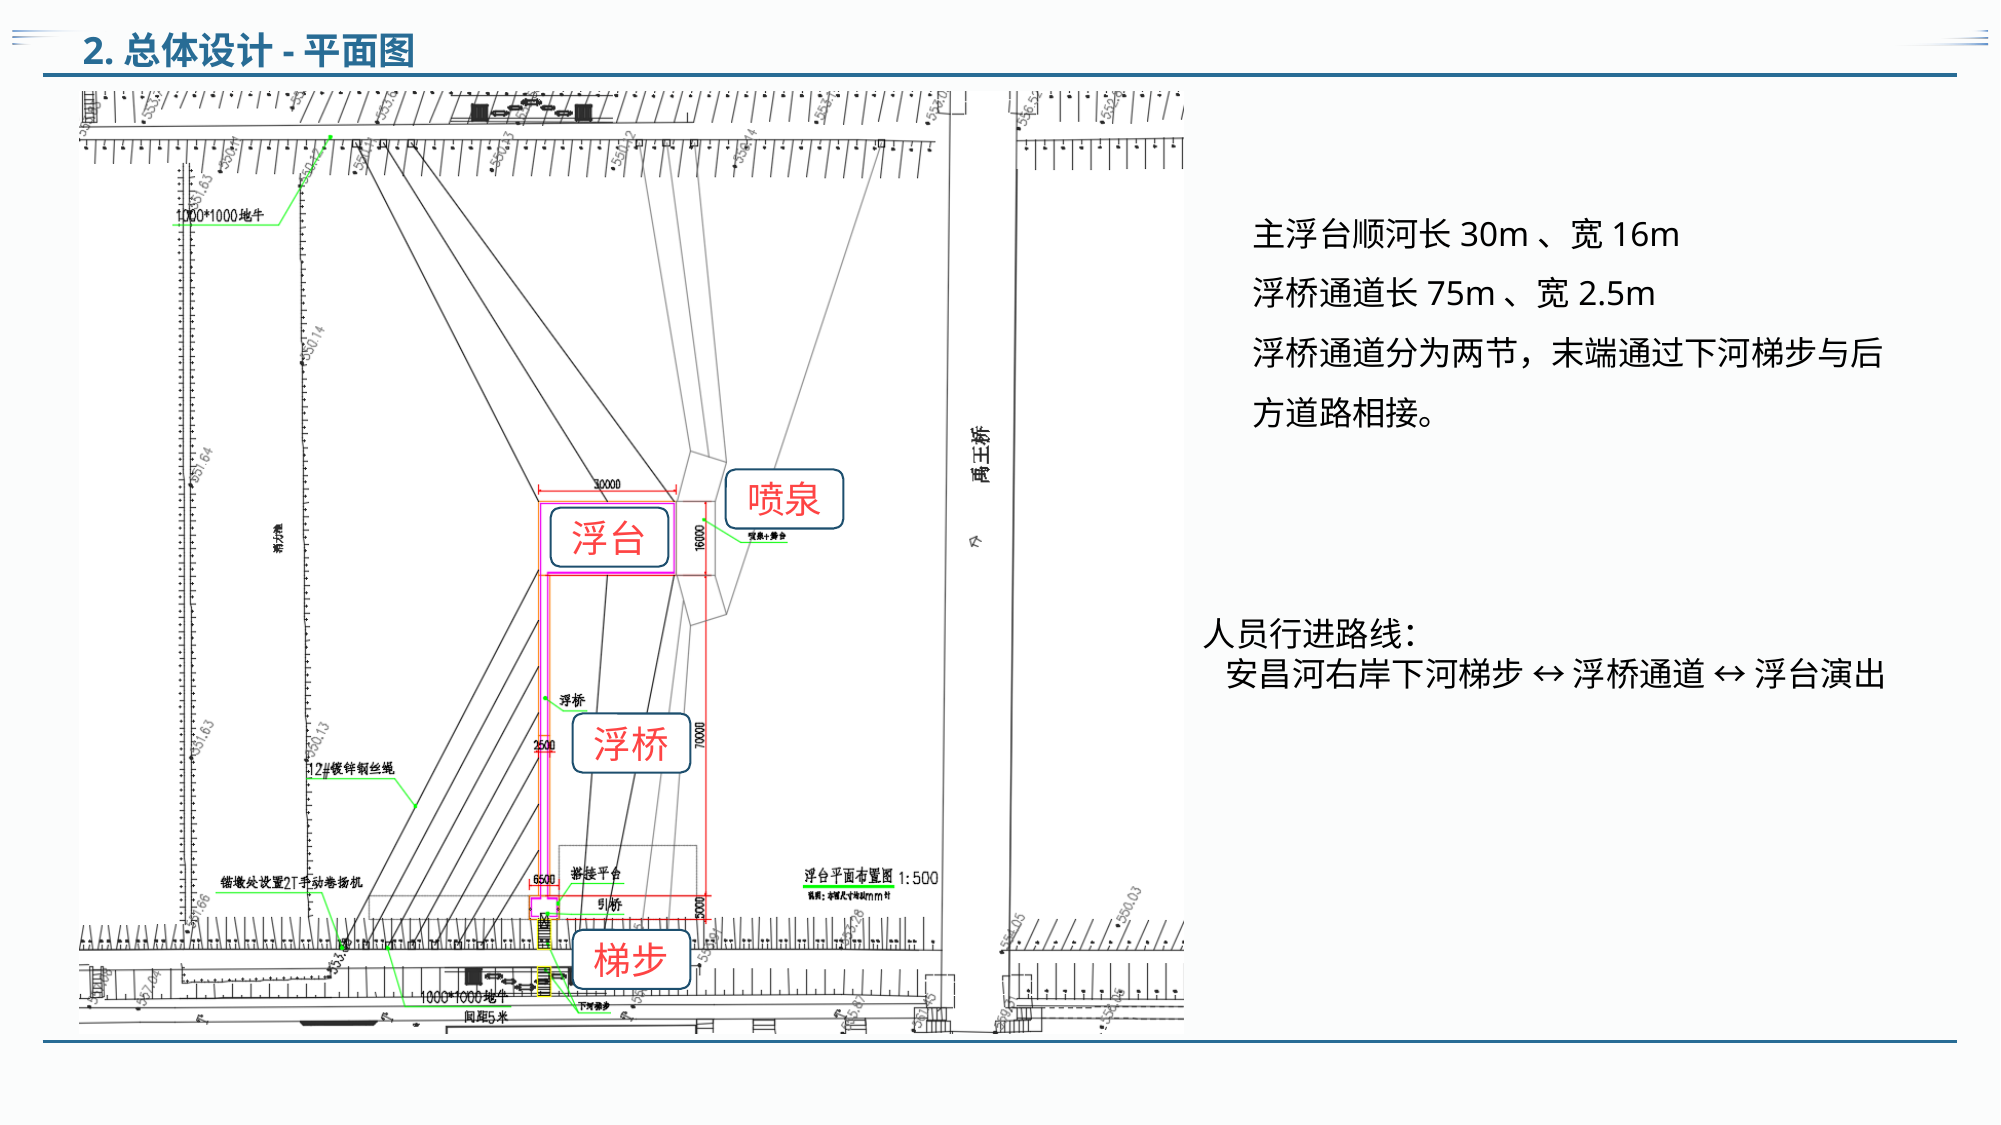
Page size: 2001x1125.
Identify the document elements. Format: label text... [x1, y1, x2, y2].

picture [79, 91, 1184, 1034]
text_box 2.总体设计-平面图 [119, 29, 470, 75]
text_box 人员行进路线： 安昌河右岸下河梯步 ↔ 浮桥通道 ↔ 浮台演出 [1188, 605, 1961, 701]
text_box 主浮台顺河长30m、宽16m 浮桥通道长75m、宽2.5m 浮桥通道分为两节，末端通过下河梯步与后方道路相接。 [1237, 185, 1911, 452]
picture [0, 0, 119, 75]
picture [1881, 0, 2000, 75]
